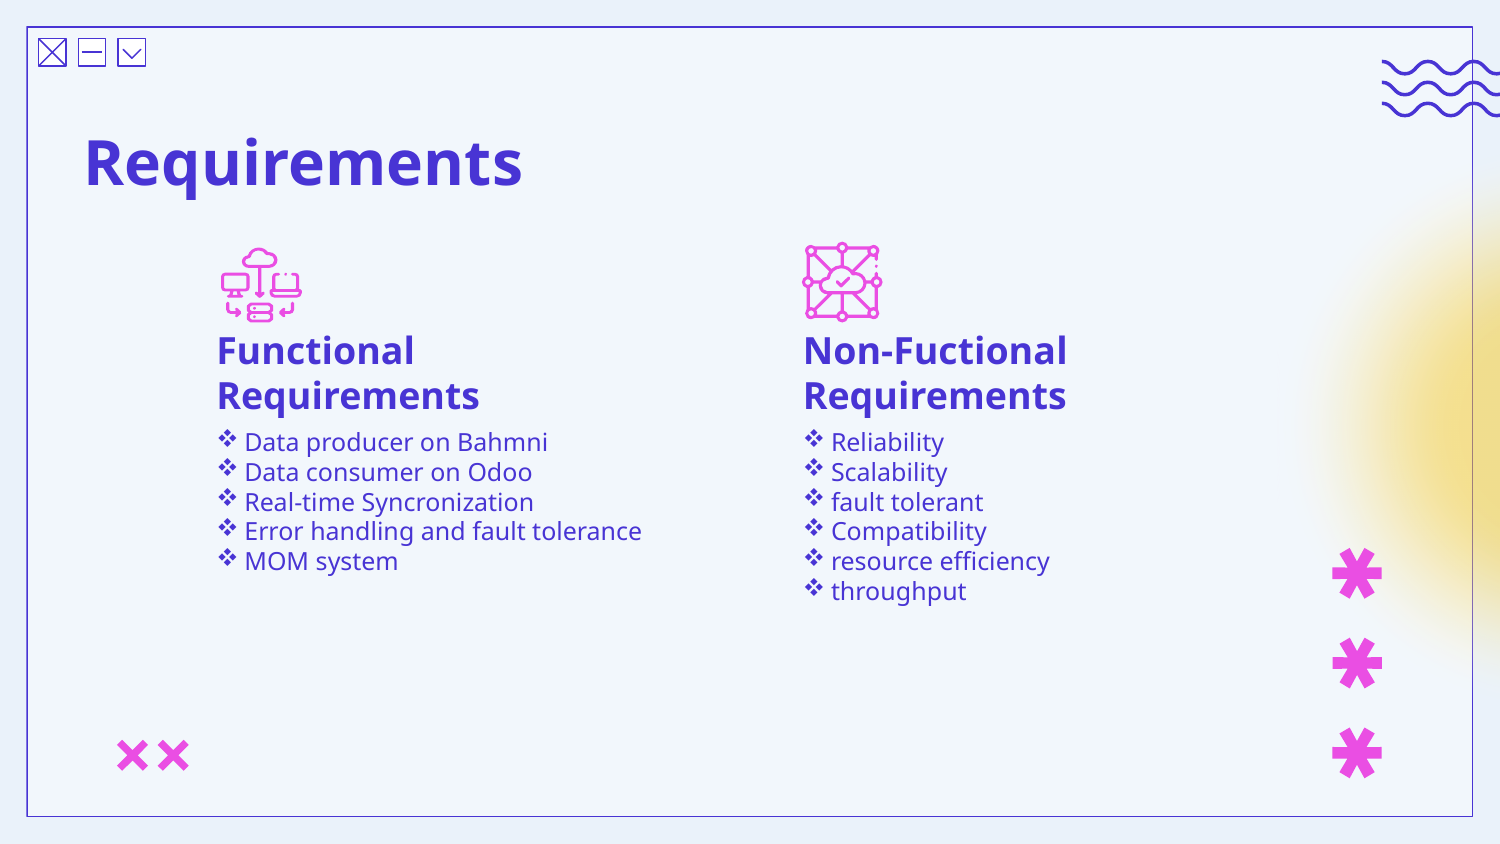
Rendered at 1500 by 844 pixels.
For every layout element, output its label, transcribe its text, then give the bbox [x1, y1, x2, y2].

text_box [801, 241, 883, 323]
subtitle Non-Fuctional Requirements [787, 354, 1280, 433]
text_box [1332, 727, 1382, 779]
text_box [1332, 547, 1382, 599]
title Requirements [68, 108, 1333, 202]
subtitle Functional Requirements [201, 354, 664, 433]
picture [1277, 129, 1500, 724]
subtitle Reliability Scalability fault tolerant Compatibility resource efficiency throughput [787, 411, 1251, 633]
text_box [220, 247, 302, 323]
subtitle Data producer on Bahmni Data consumer on Odoo Real-time Syncronization Error handling and fault tolerance MOM system [201, 411, 672, 638]
text_box [1332, 637, 1382, 689]
